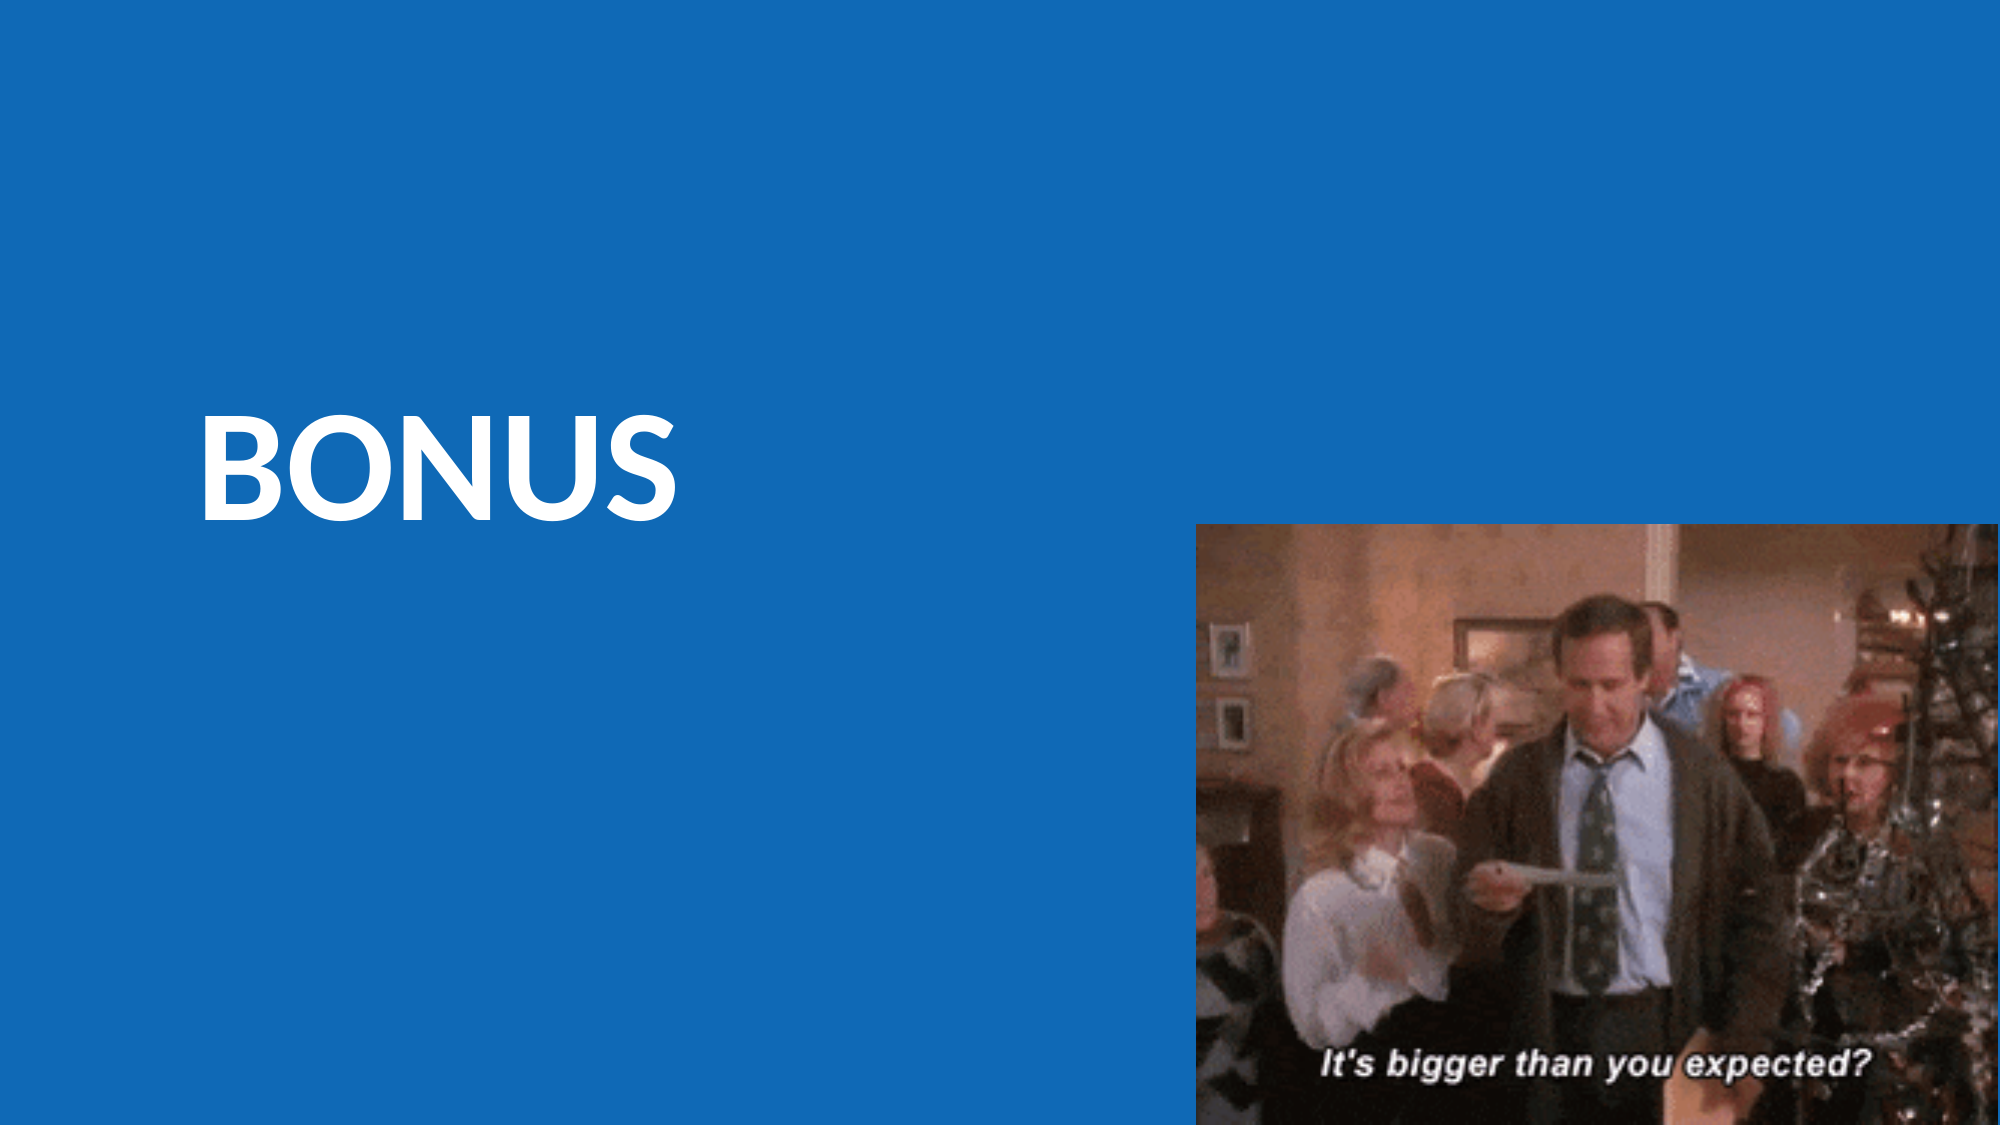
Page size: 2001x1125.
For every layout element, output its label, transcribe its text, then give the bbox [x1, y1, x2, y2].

title BONUS [0, 362, 1598, 563]
picture [1196, 524, 1998, 1125]
